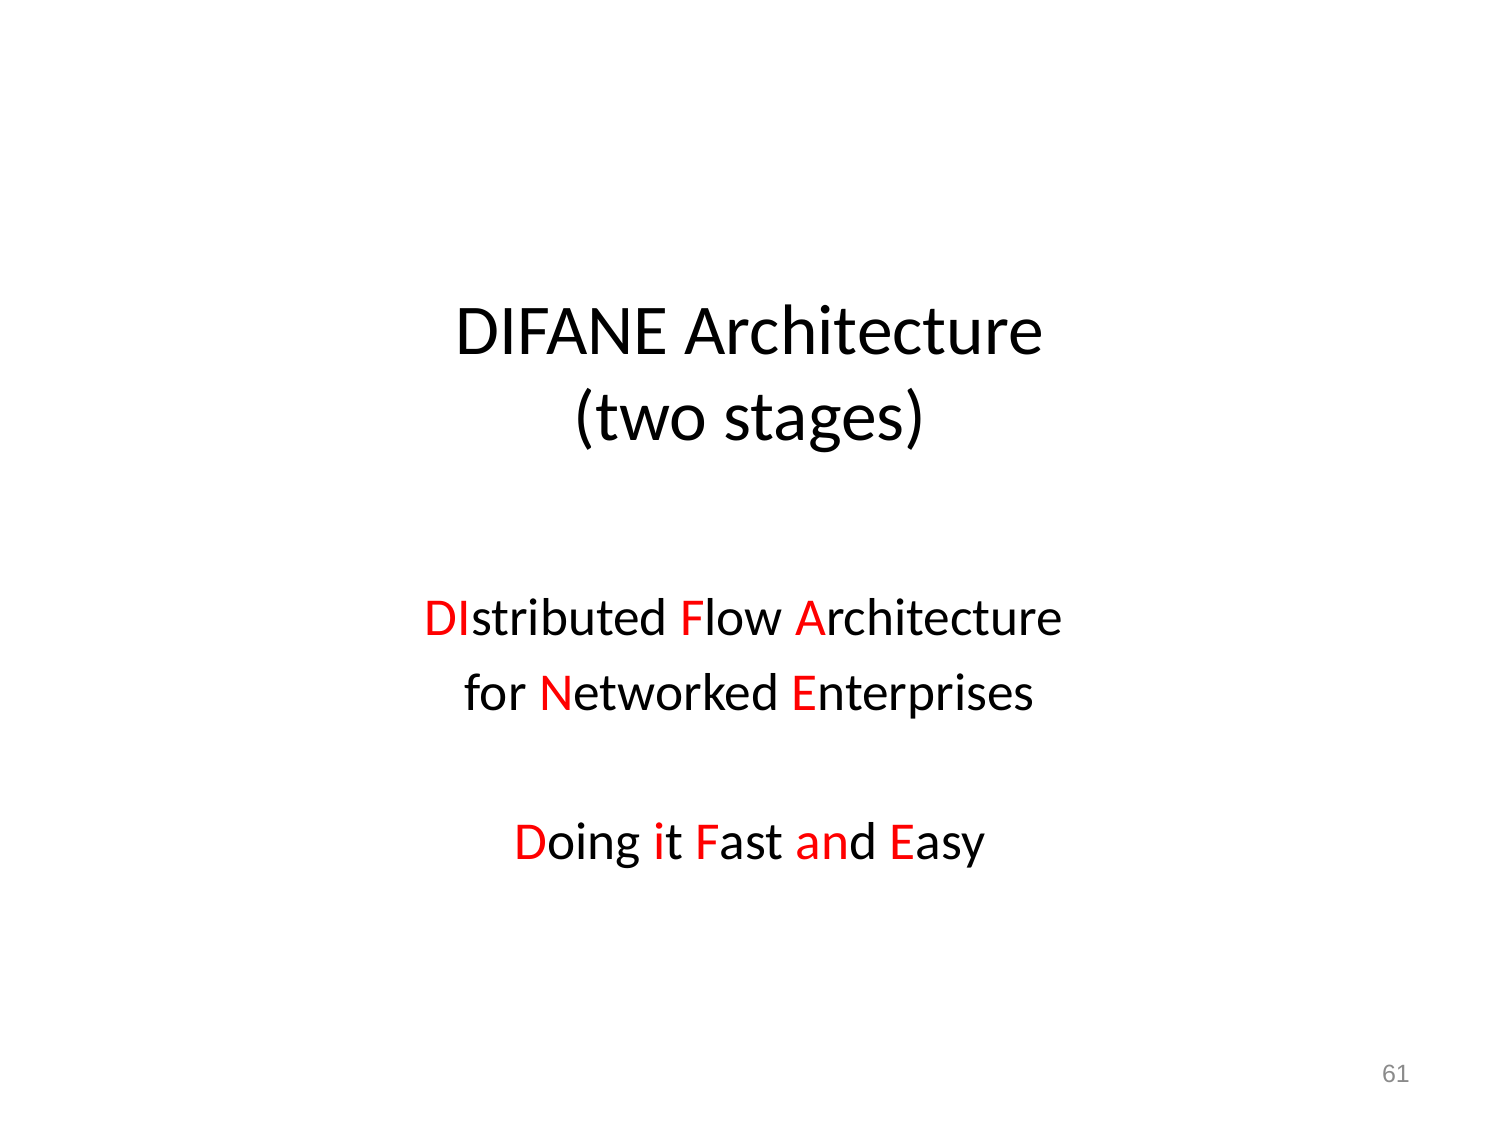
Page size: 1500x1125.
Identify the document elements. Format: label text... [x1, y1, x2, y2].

list DIstributed Flow Architecture for Networked Enterprises Doing it Fast and Easy [75, 575, 1425, 943]
title DIFANE Architecture (two stages) [75, 275, 1425, 463]
slide_number 61 [1074, 1042, 1425, 1103]
